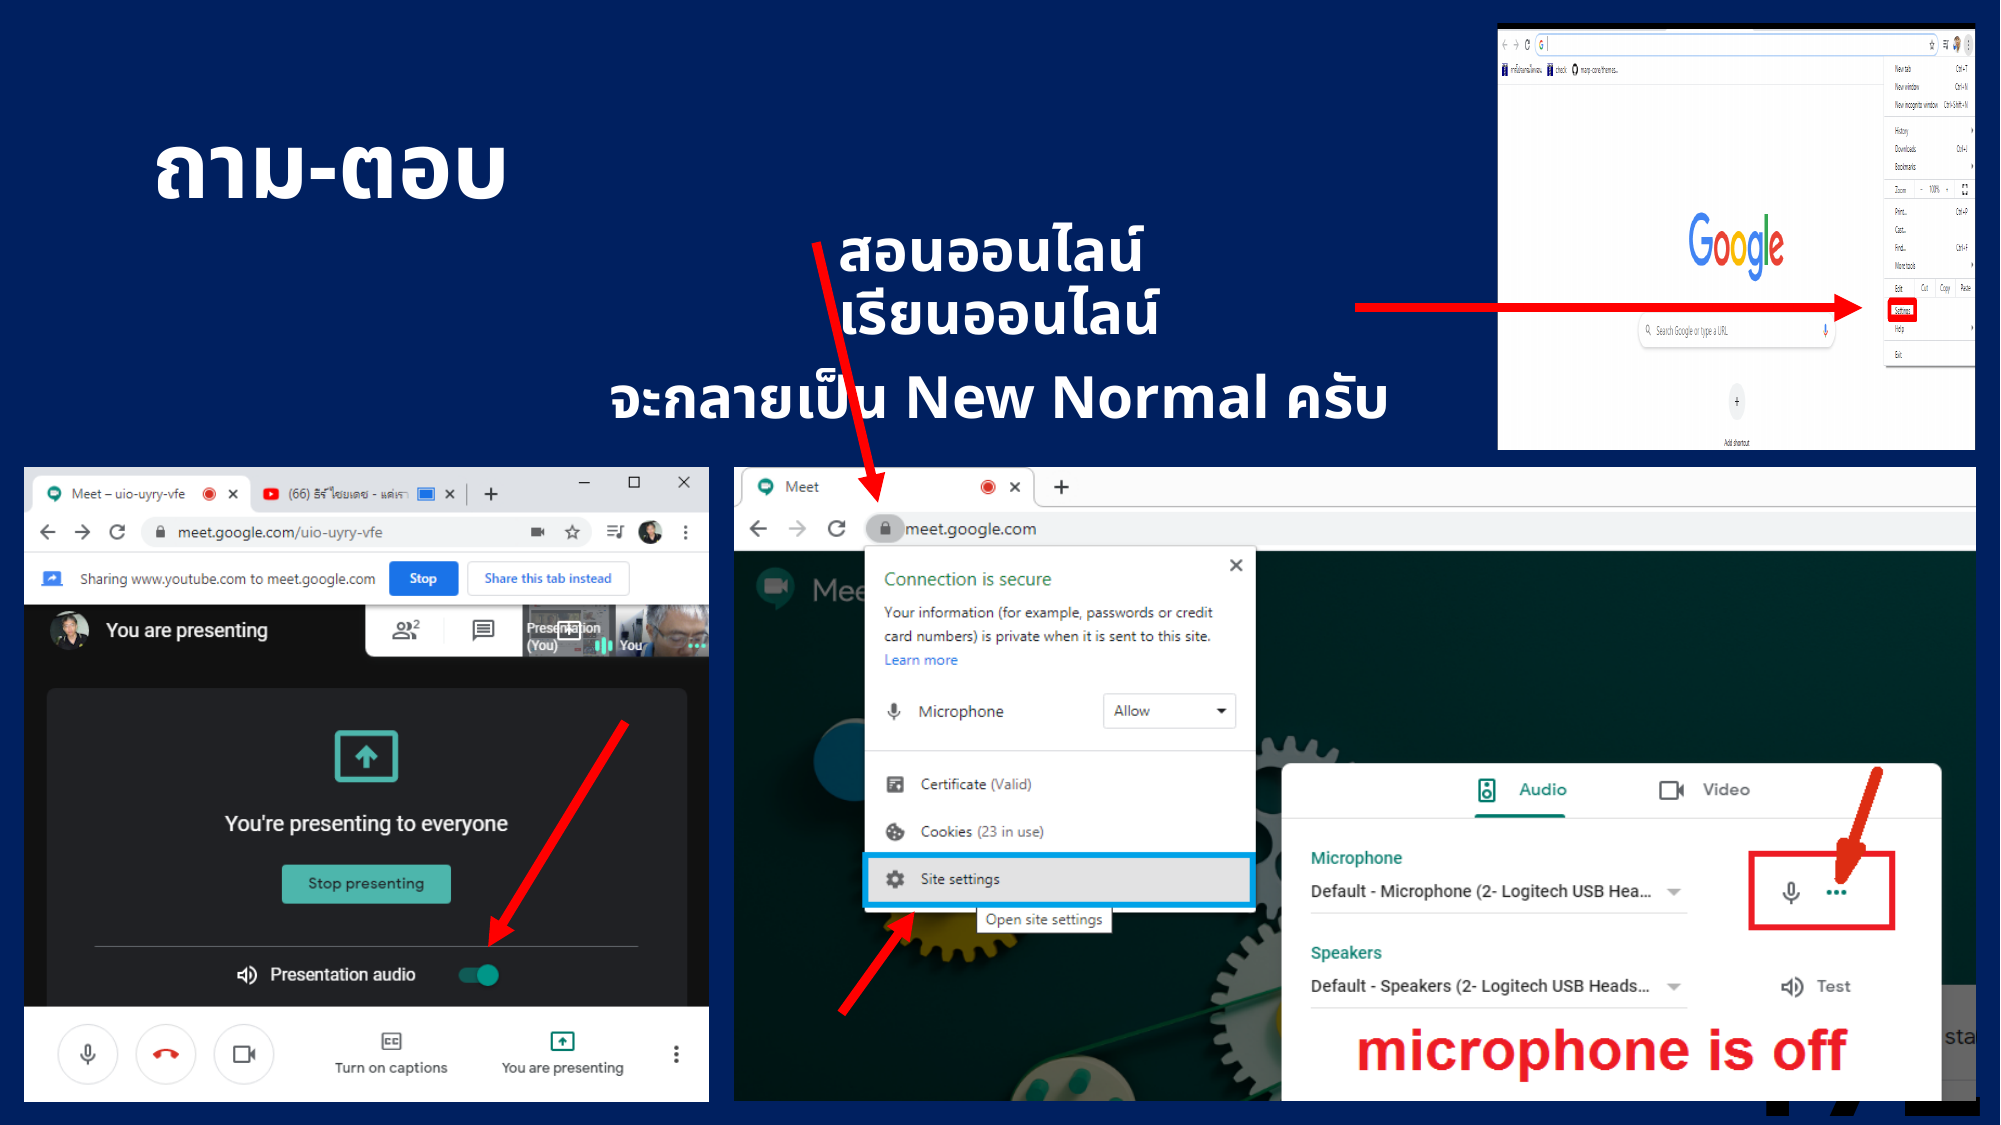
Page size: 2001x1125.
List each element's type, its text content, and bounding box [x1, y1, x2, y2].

picture [1497, 23, 1976, 450]
slide_number 172 [1550, 1013, 2000, 1125]
list สอนออนไลน์ เรียนออนไลน์ จะกลายเป็น New Normal ครับ [137, 213, 1863, 468]
picture [734, 467, 1976, 1101]
title ถาม-ตอบ [137, 59, 1497, 213]
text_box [841, 911, 915, 1014]
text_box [815, 242, 878, 503]
picture [24, 467, 709, 1102]
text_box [488, 721, 626, 948]
